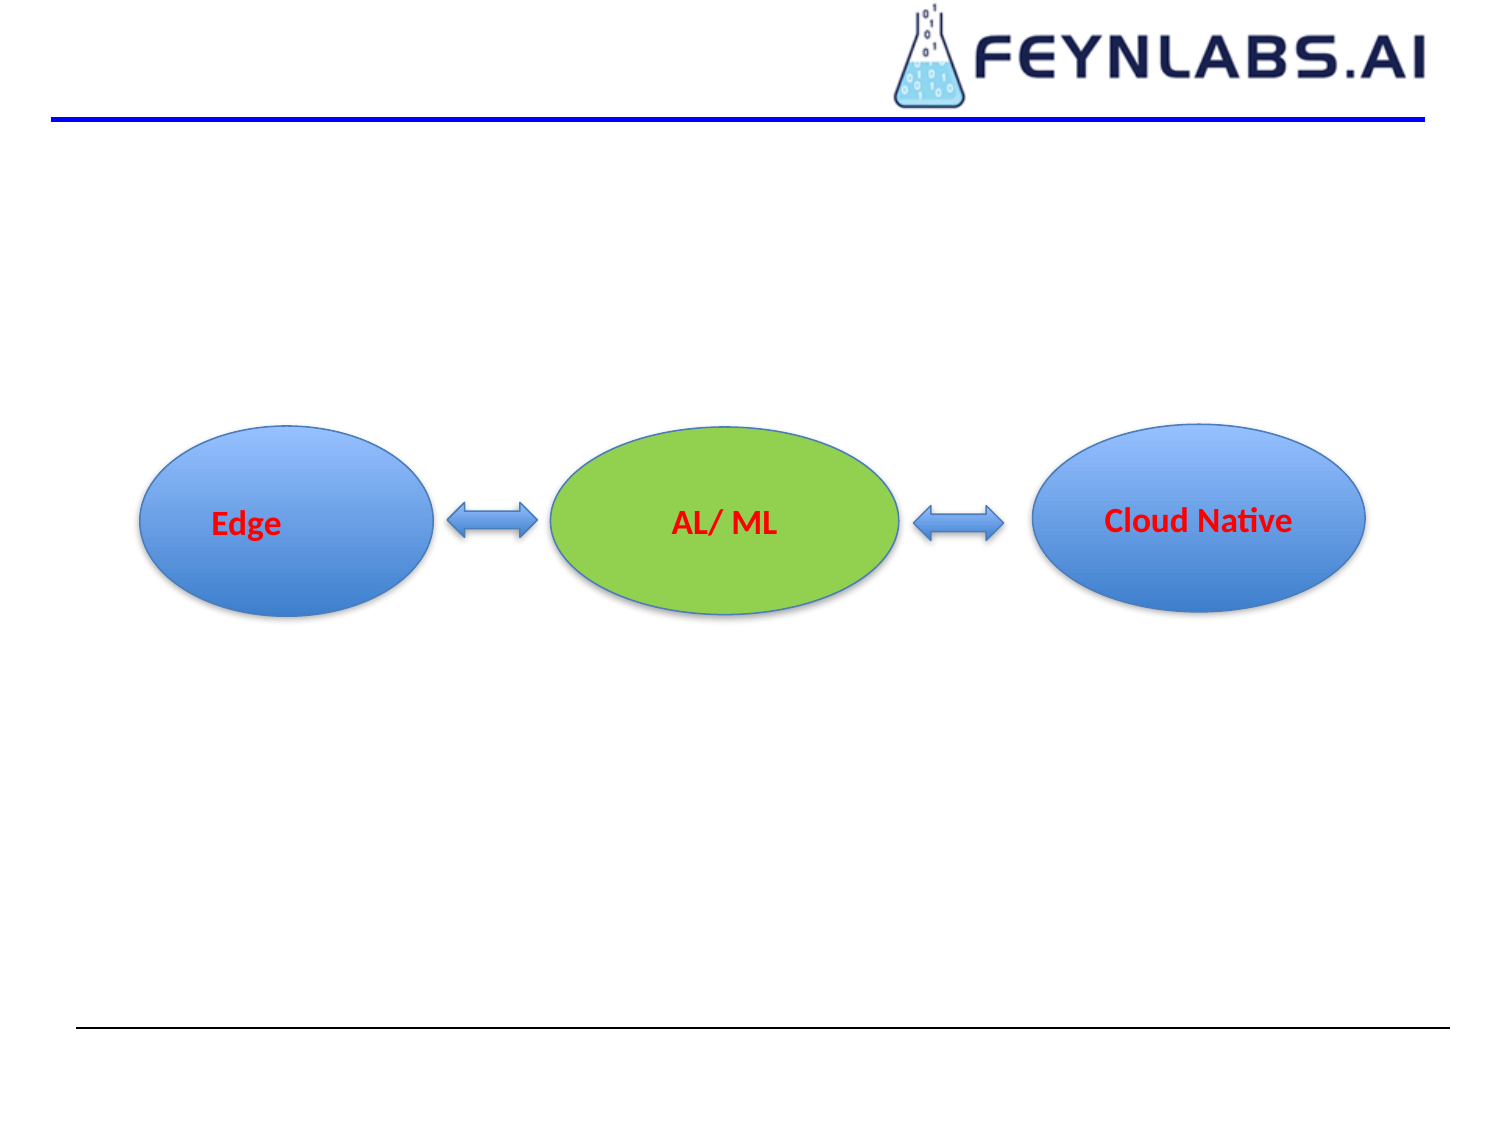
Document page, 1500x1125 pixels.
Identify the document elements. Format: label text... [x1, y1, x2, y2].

text_box [913, 505, 1004, 541]
text_box [447, 502, 538, 538]
text_box Edge [139, 425, 434, 617]
picture [888, 0, 1434, 113]
text_box AL/ ML [550, 426, 899, 615]
text_box Cloud Native [1032, 424, 1366, 612]
